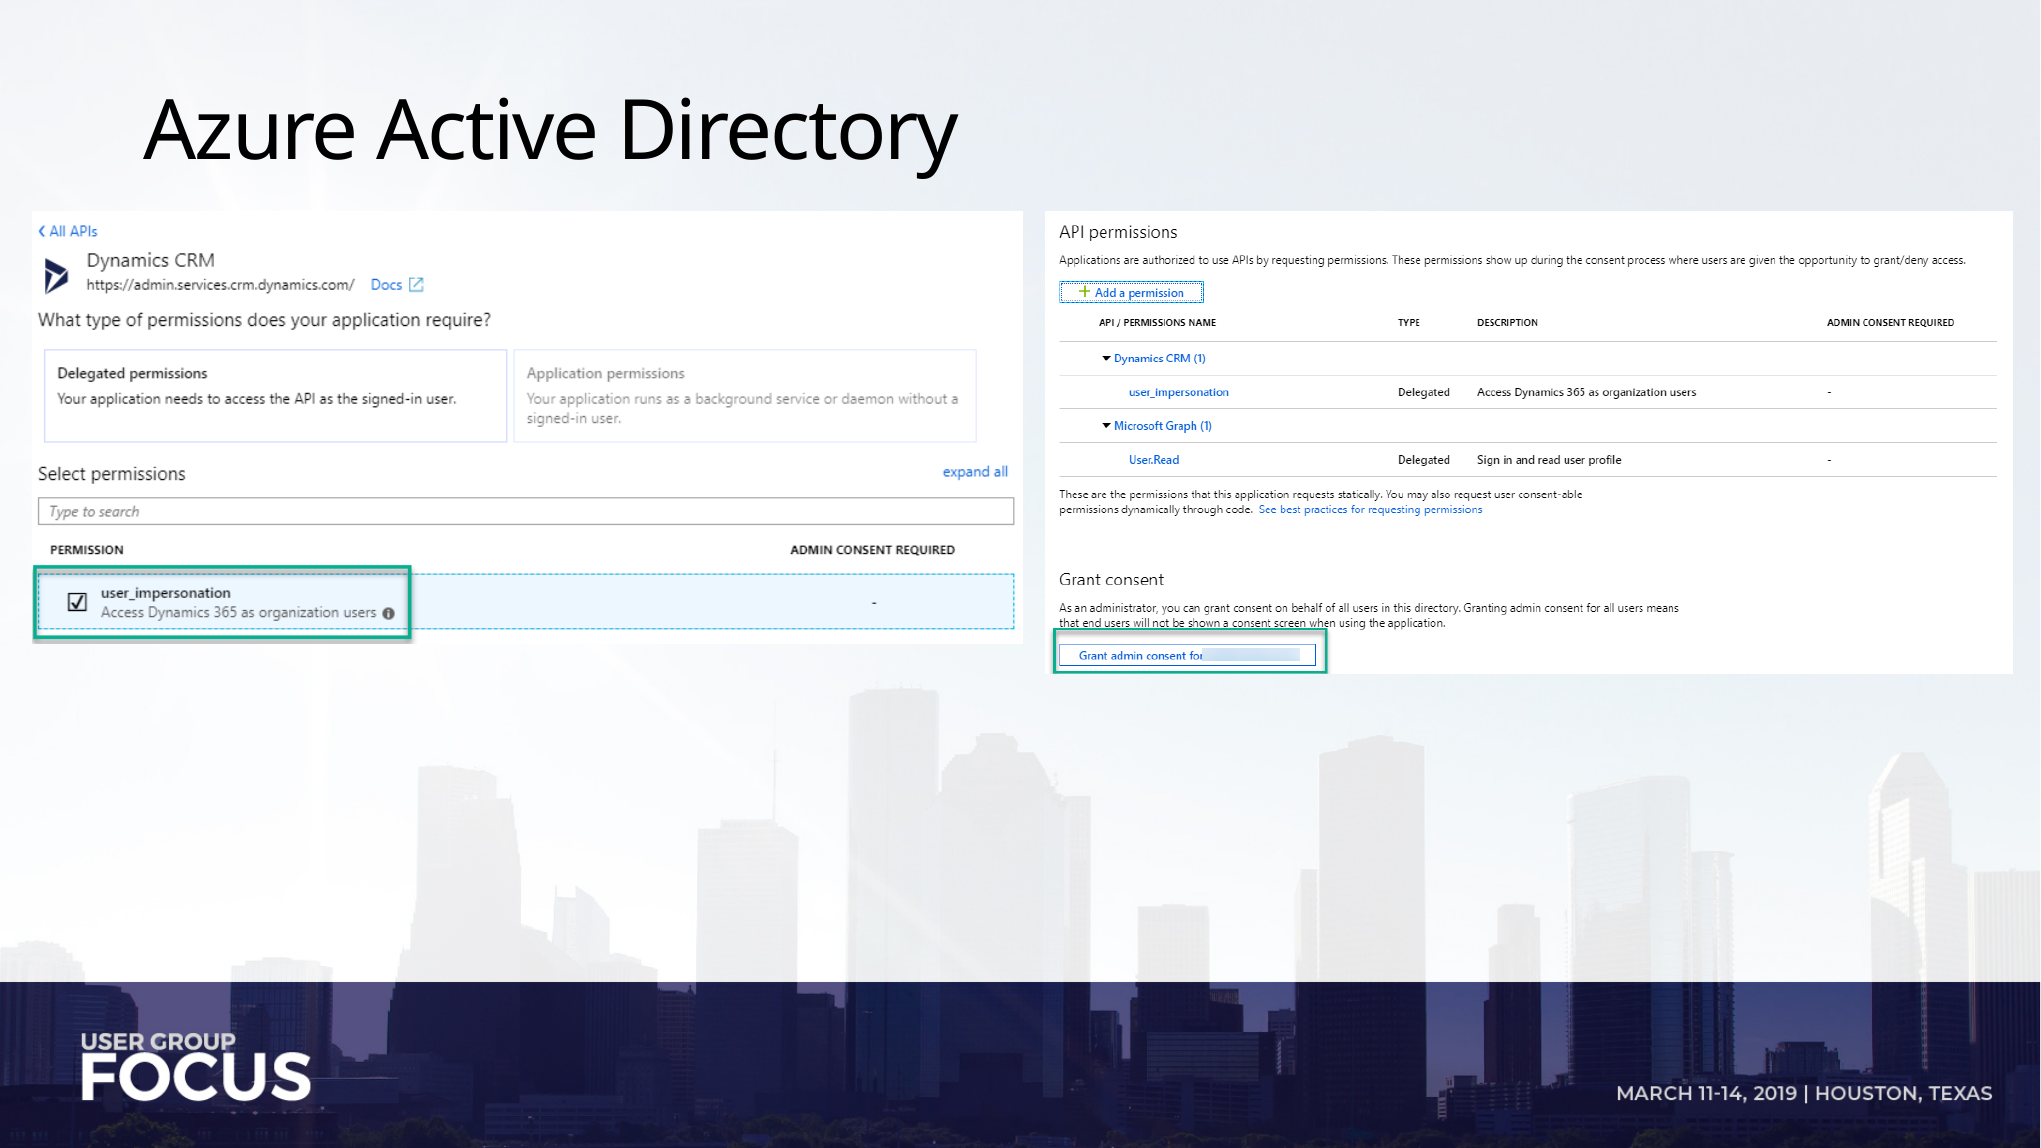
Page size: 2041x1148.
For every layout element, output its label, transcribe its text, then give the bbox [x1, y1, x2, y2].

picture [0, 0, 2041, 1148]
title Azure Active Directory [120, 73, 1921, 187]
